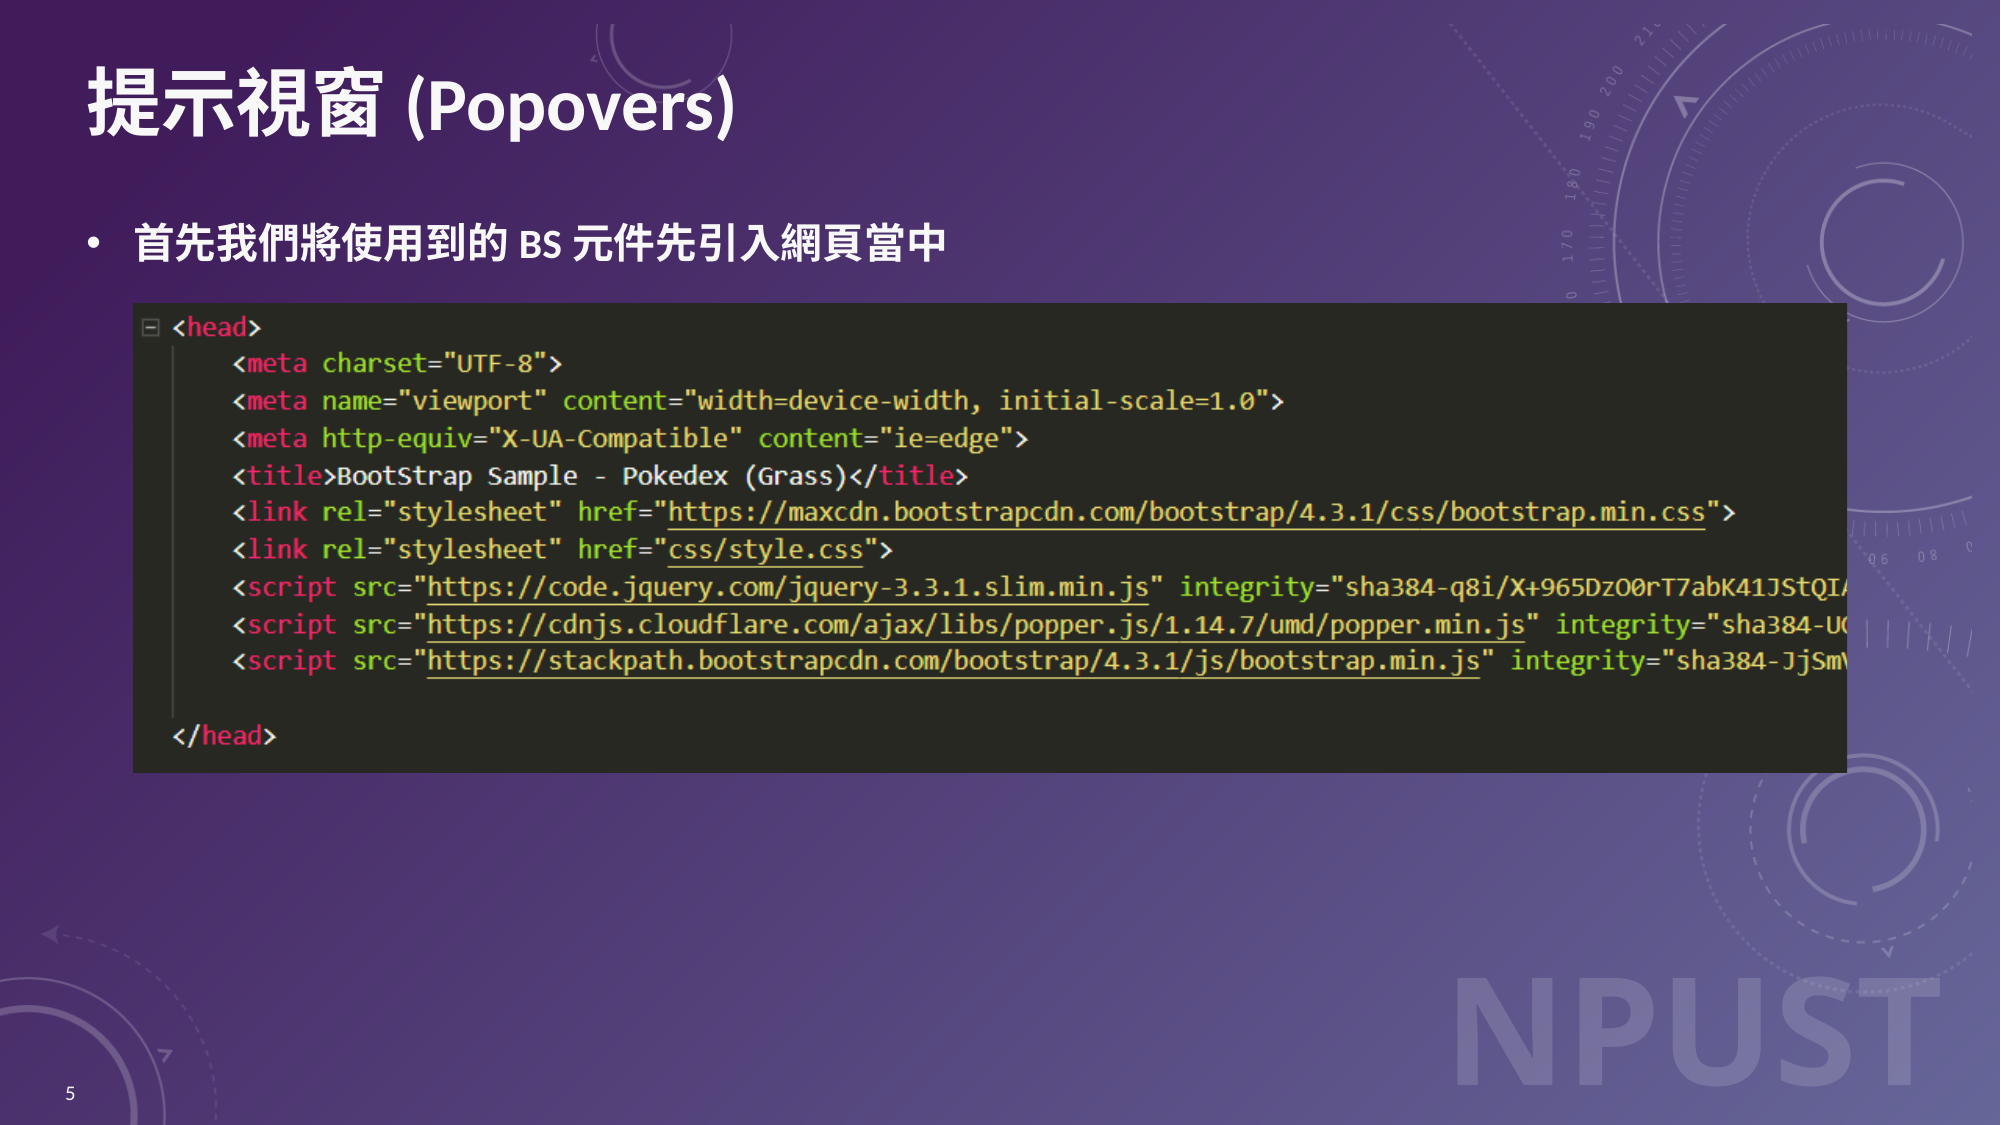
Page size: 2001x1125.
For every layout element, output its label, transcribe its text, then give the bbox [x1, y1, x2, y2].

picture [0, 24, 1972, 1125]
title 提示視窗(Popovers) [71, 24, 1909, 177]
slide_number 5 [0, 1060, 91, 1123]
list 首先我們將使用到的BS元件先引入網頁當中 [71, 209, 1909, 1034]
